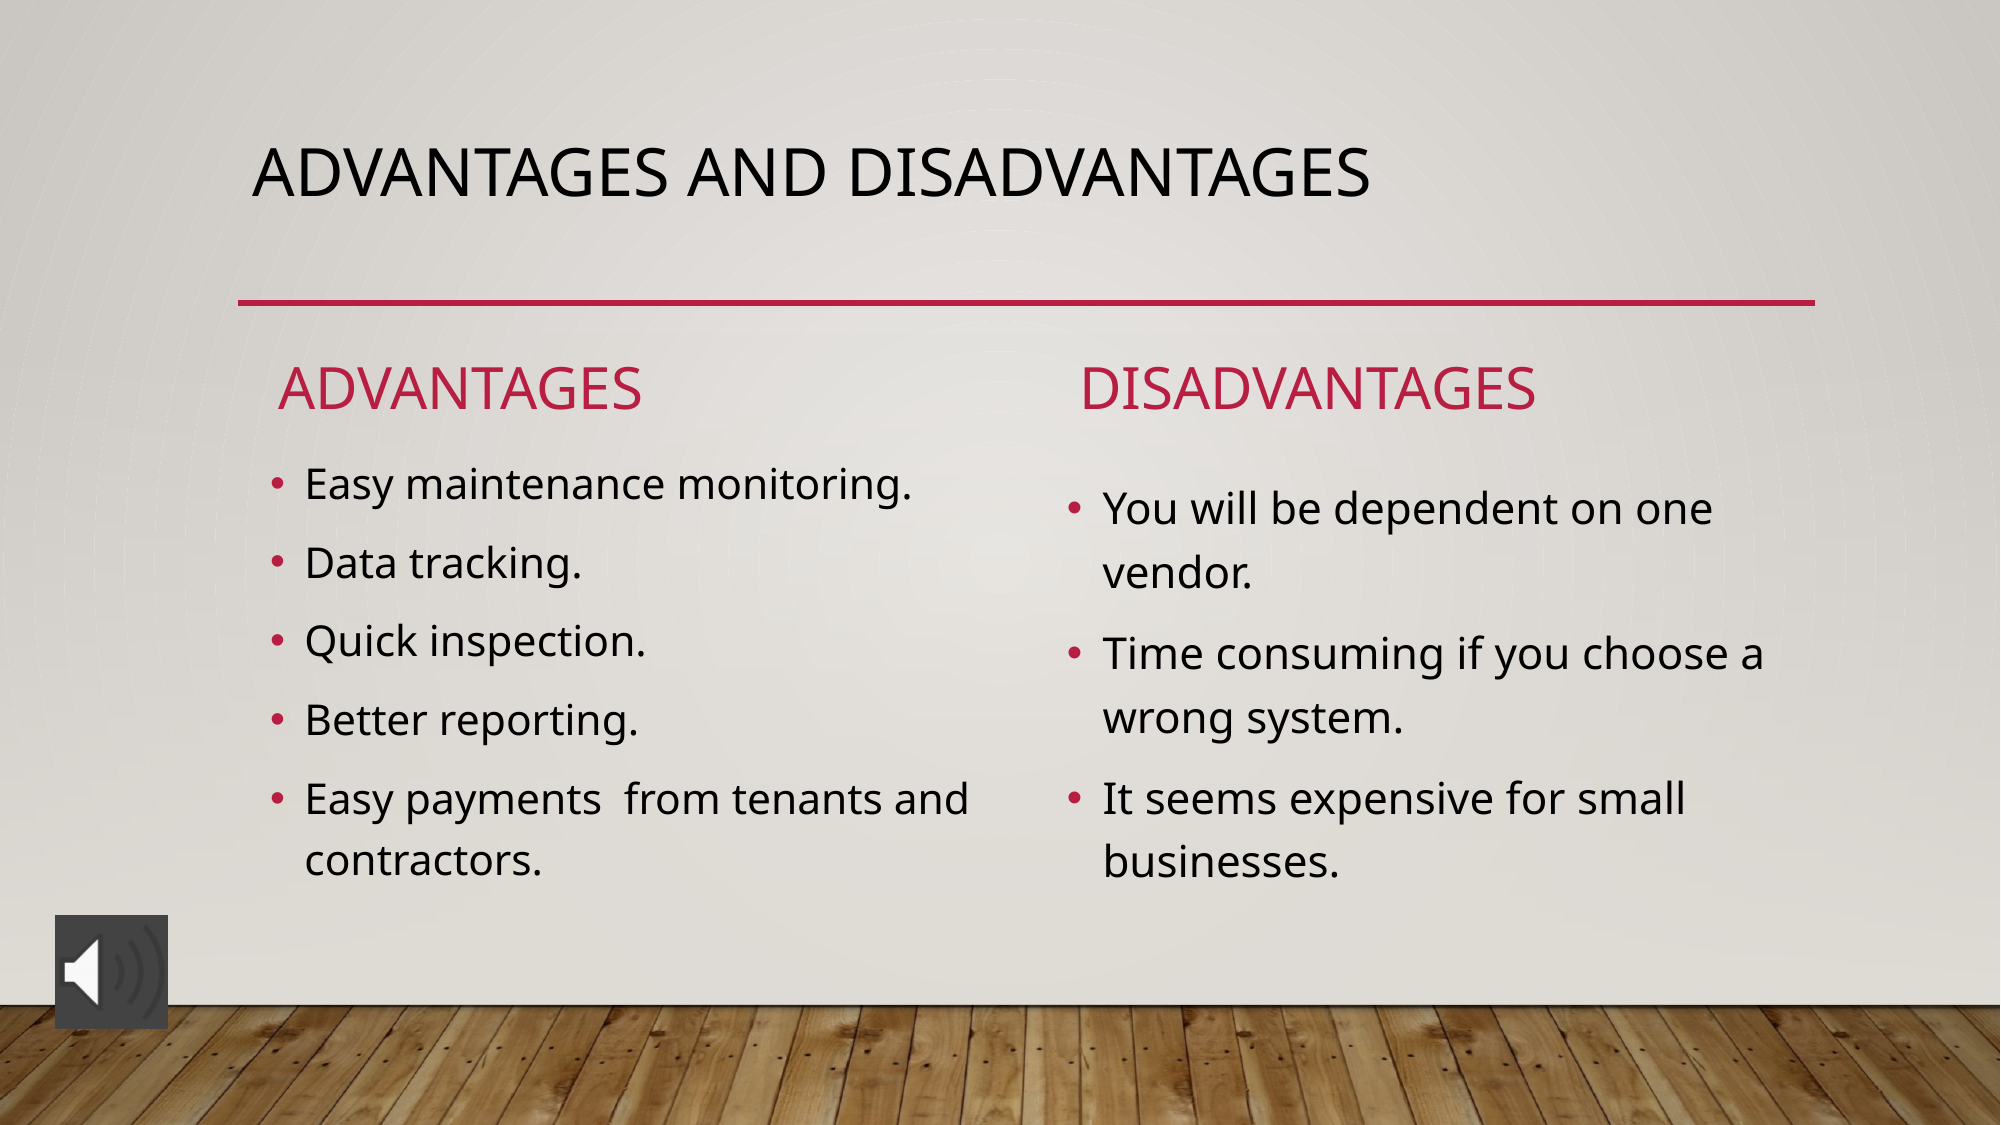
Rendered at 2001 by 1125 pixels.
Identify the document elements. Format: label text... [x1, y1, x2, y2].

picture [0, 914, 2000, 1125]
title ADVANTAGES AND DISADVANTAGES [237, 131, 1814, 306]
list DISADVANTAGES [1064, 252, 1827, 429]
list ADVANTAGES [263, 218, 1026, 429]
list You will be dependent on one vendor. Time consuming if you choose a wrong system. It seems expensive for small businesses. [1051, 462, 1814, 896]
list Easy maintenance monitoring. Data tracking. Quick inspection. Better reporting. Easy payments from tenants and contractors. [255, 439, 1034, 896]
